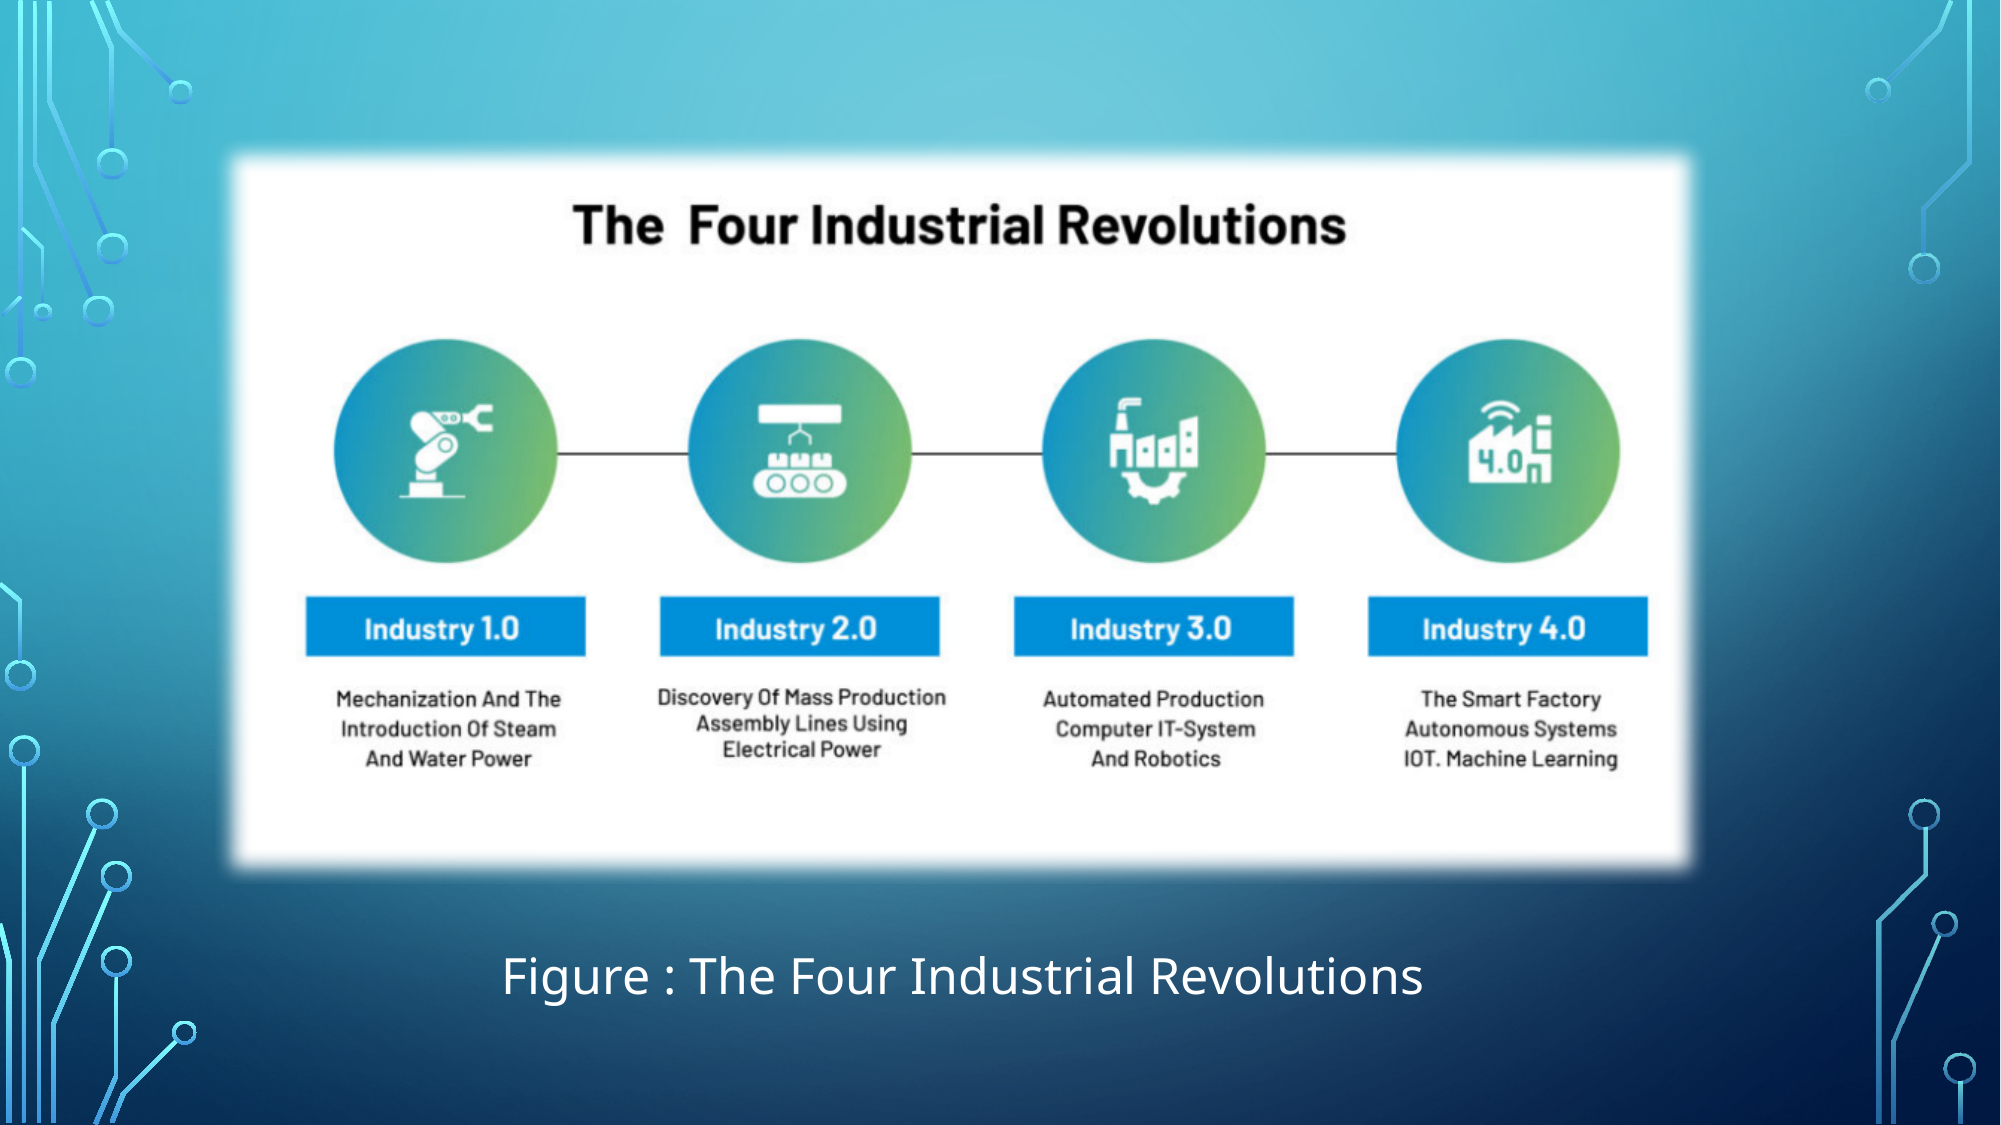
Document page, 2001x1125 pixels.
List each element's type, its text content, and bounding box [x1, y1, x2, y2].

text_box Figure : The Four Industrial Revolutions [244, 936, 1682, 1012]
picture [215, 138, 1706, 884]
